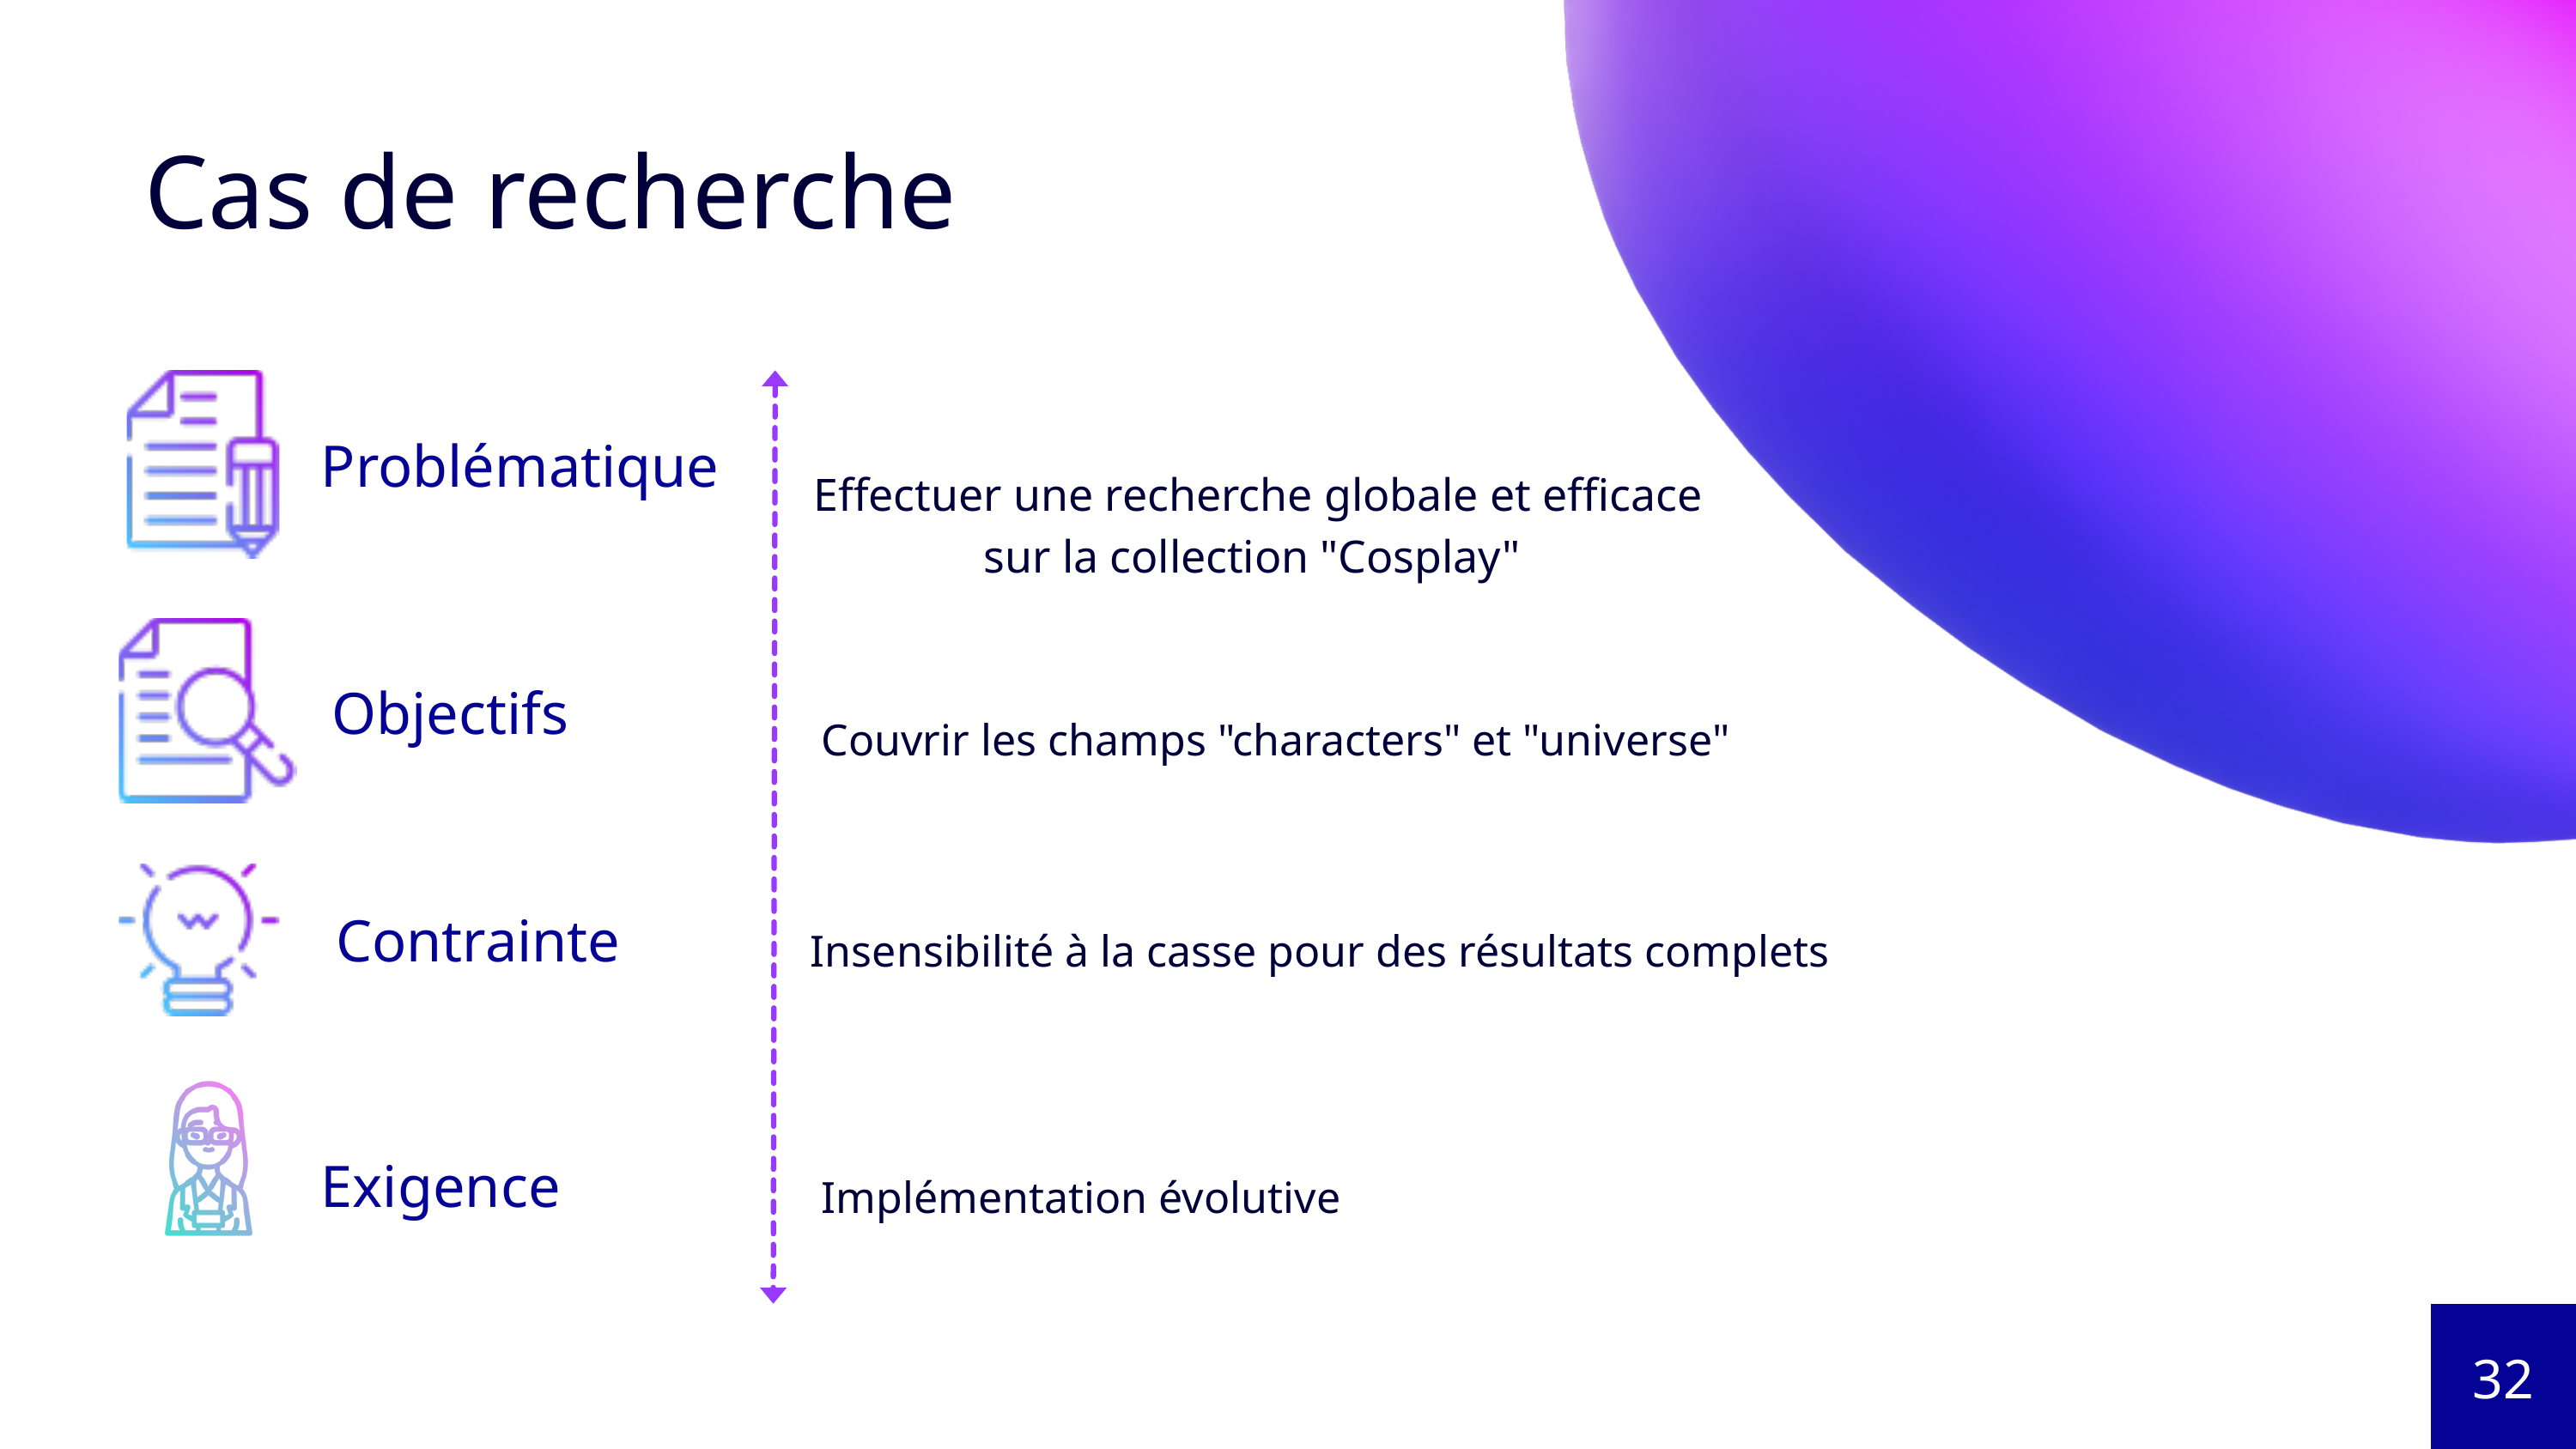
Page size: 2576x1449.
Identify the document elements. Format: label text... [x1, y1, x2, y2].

text_box [126, 370, 280, 559]
text_box [126, 1076, 290, 1240]
text_box Effectuer une recherche globale et efficace sur la collection "Cosplay" [810, 458, 1707, 645]
text_box [764, 1292, 782, 1304]
text_box Insensibilité à la casse pour des résultats complets [810, 915, 1914, 976]
text_box Cas de recherche [144, 128, 2236, 371]
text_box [2430, 1303, 2576, 1449]
text_box Contrainte [336, 904, 811, 973]
text_box [118, 864, 280, 1016]
text_box Problématique [320, 430, 729, 500]
text_box Implémentation évolutive [810, 1161, 1914, 1222]
text_box [766, 370, 785, 383]
text_box Exigence [320, 1150, 796, 1220]
text_box [118, 618, 297, 803]
text_box [1556, 0, 2576, 853]
text_box Objectifs [331, 676, 842, 746]
text_box Couvrir les champs "characters" et "universe" [810, 704, 1996, 765]
